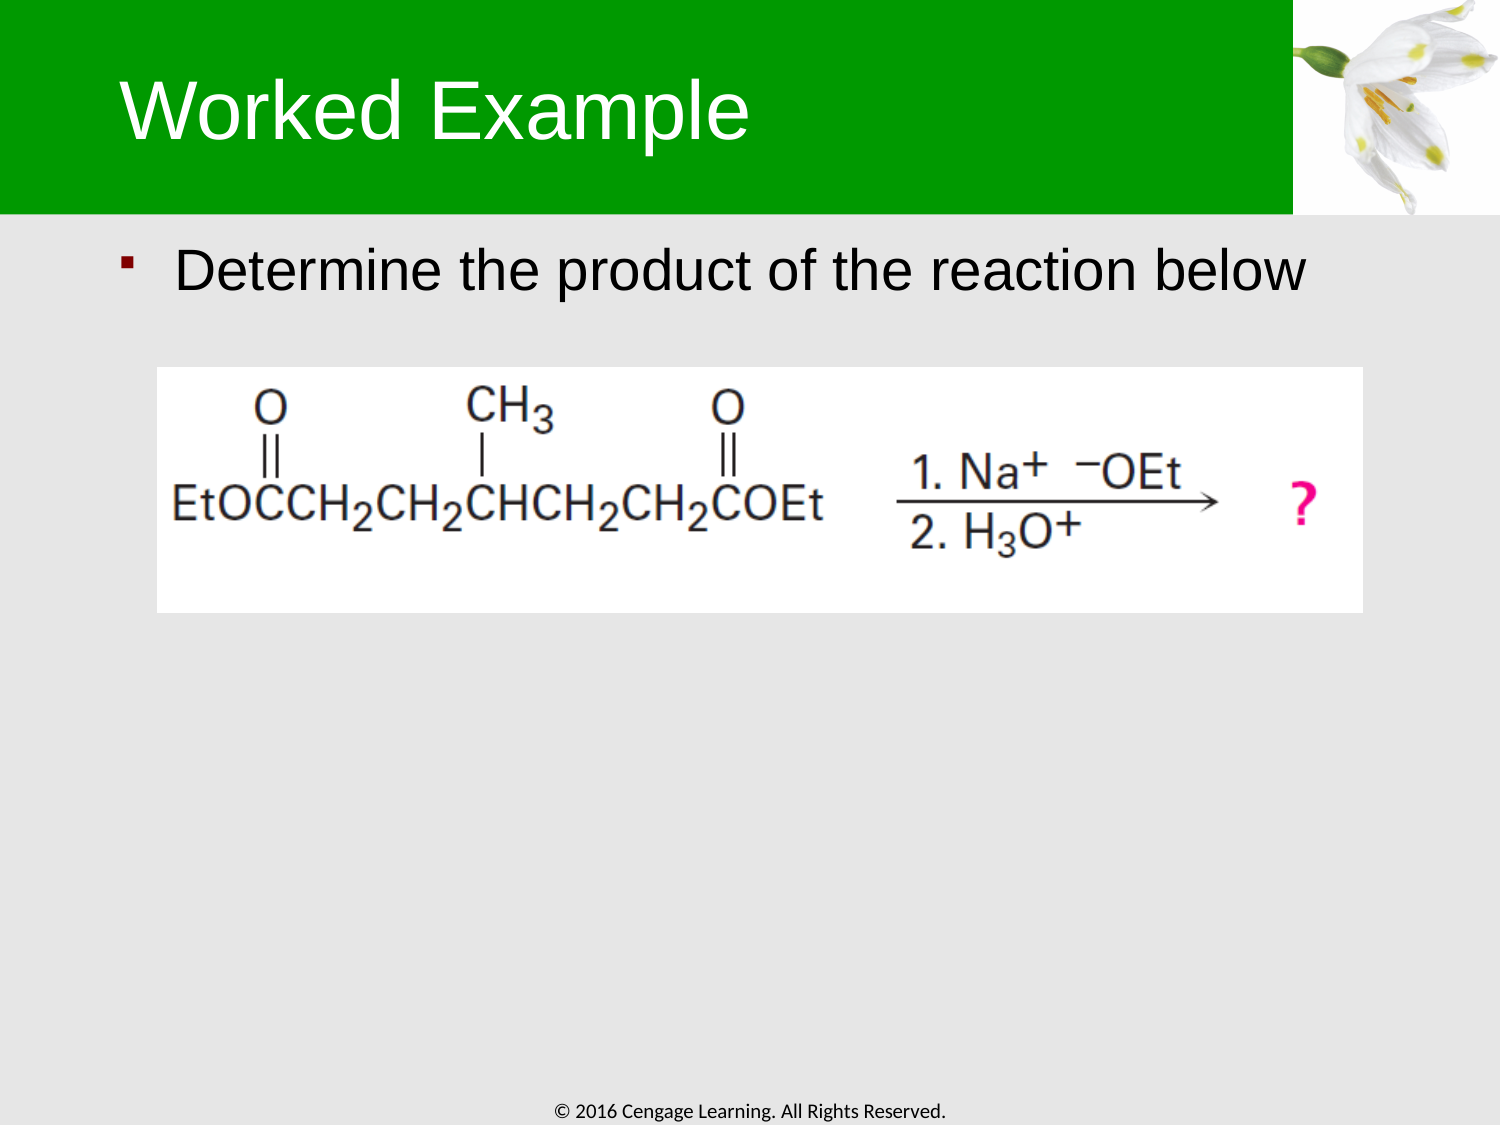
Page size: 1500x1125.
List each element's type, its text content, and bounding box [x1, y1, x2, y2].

picture [157, 366, 1363, 613]
picture [1293, 0, 1500, 215]
list Determine the product of the reaction below [103, 224, 1450, 1063]
title Worked Example [102, 0, 1288, 213]
